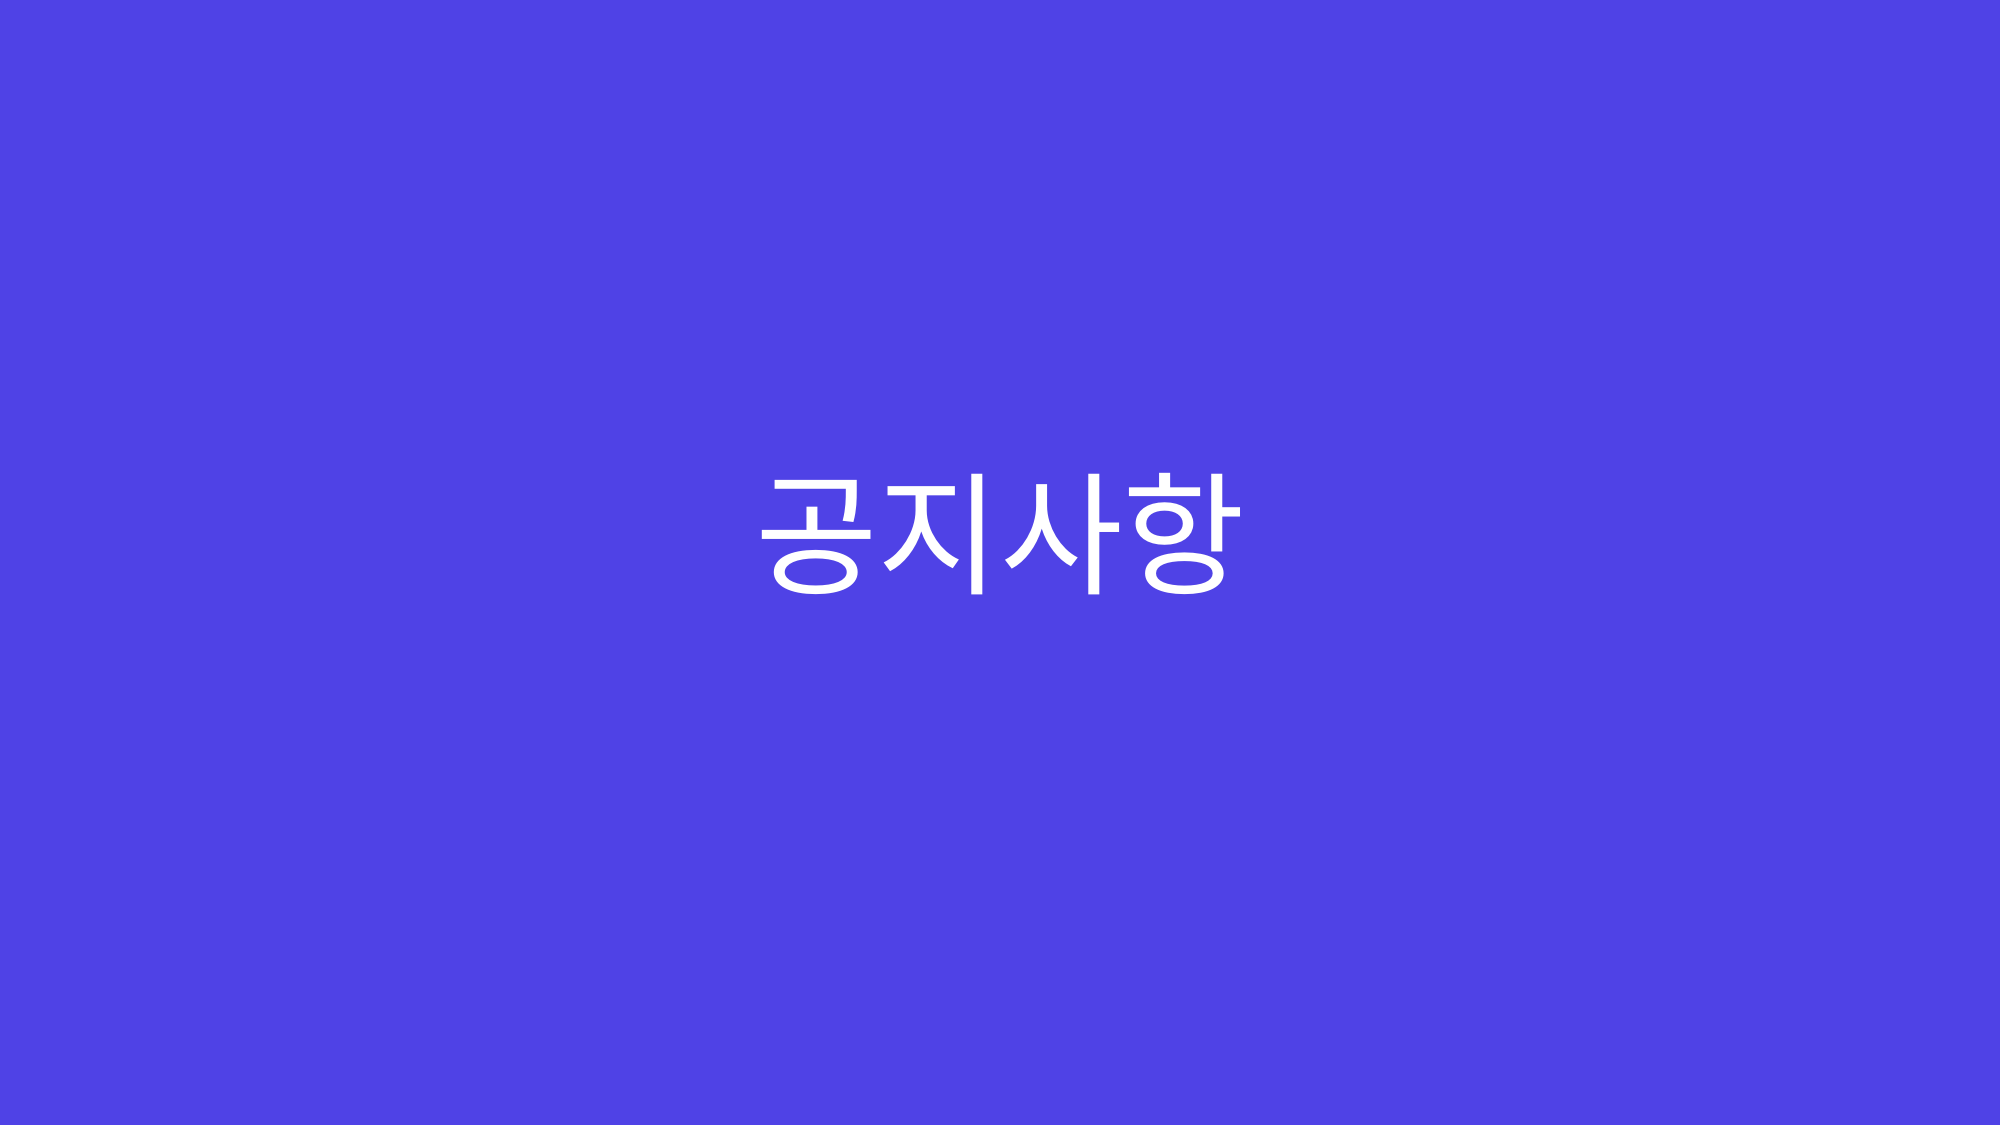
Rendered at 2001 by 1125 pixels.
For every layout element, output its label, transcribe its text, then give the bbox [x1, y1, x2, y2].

text_box [0, 0, 2000, 1125]
text_box 공지사항 [740, 443, 1260, 619]
